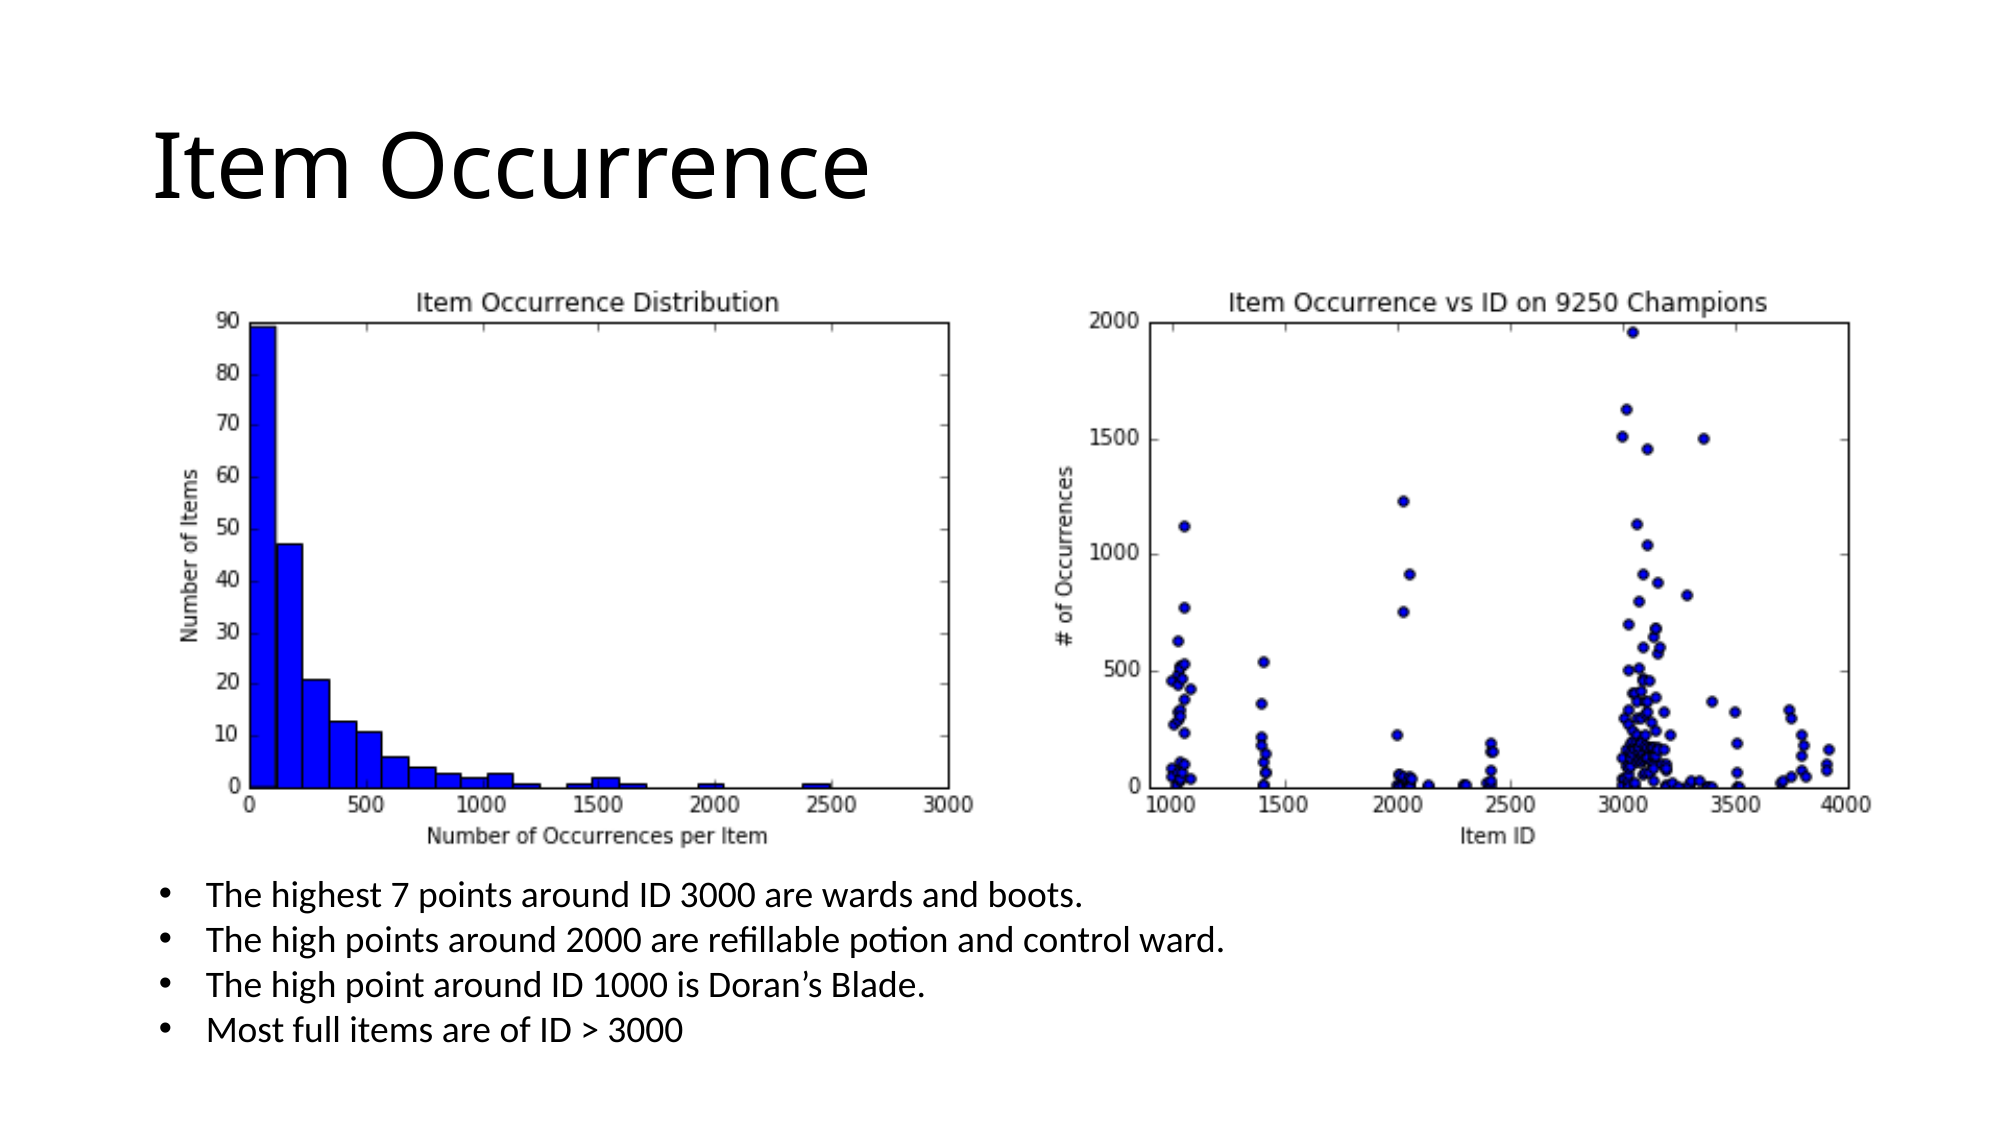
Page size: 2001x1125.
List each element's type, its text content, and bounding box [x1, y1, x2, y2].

title Item Occurrence [137, 59, 1863, 262]
text_box The highest 7 points around ID 3000 are wards and boots. The high points around 2000 are refillable potion and control ward. The high point around ID 1000 is Doran’s Blade. Most full items are of ID > 3000 [144, 863, 1242, 1058]
picture [137, 262, 1938, 863]
